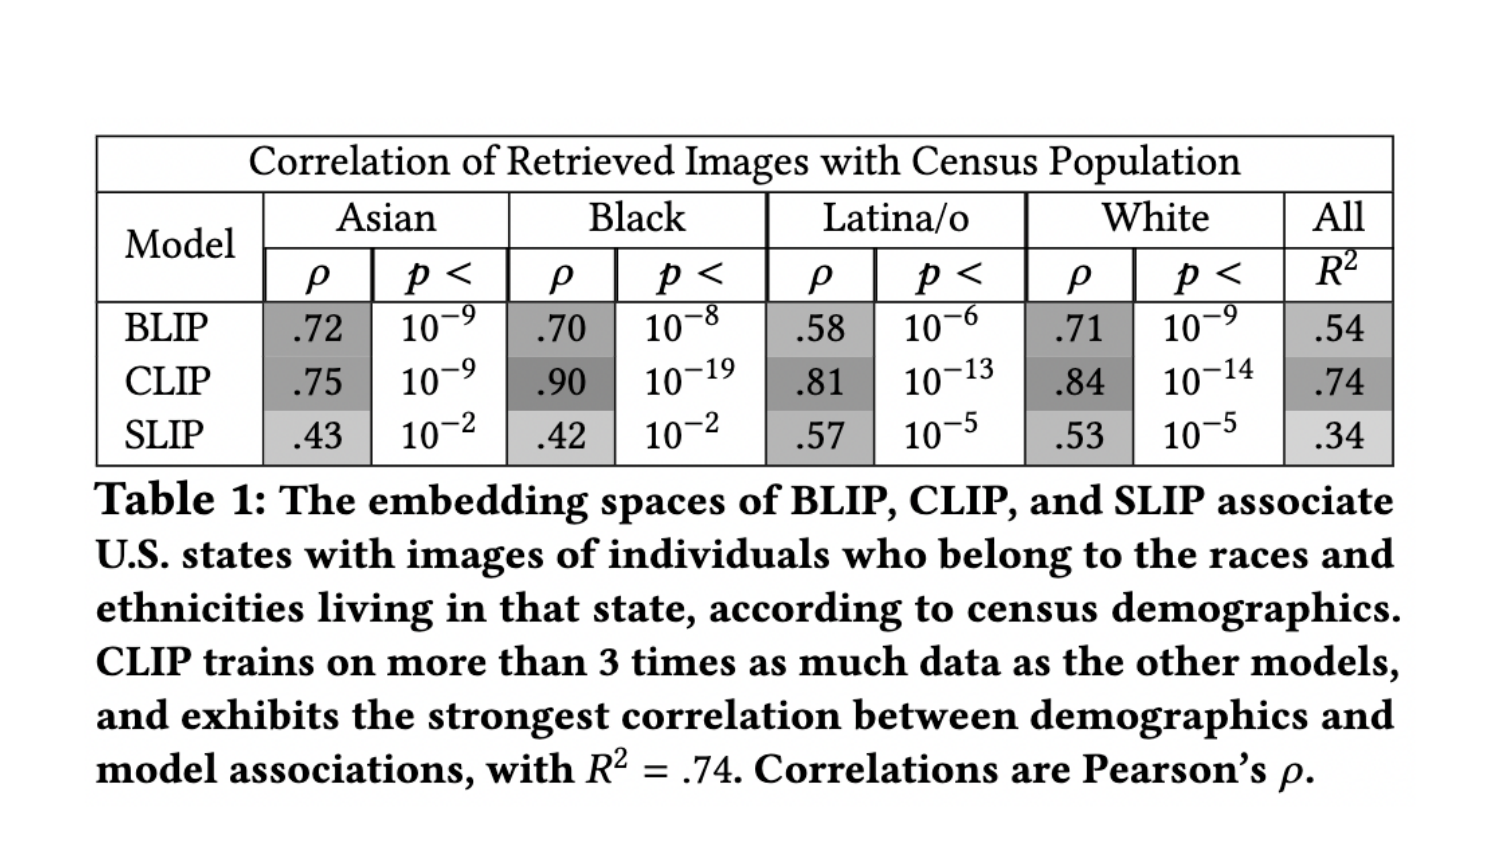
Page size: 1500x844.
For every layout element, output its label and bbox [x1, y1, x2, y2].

picture [84, 117, 1416, 808]
